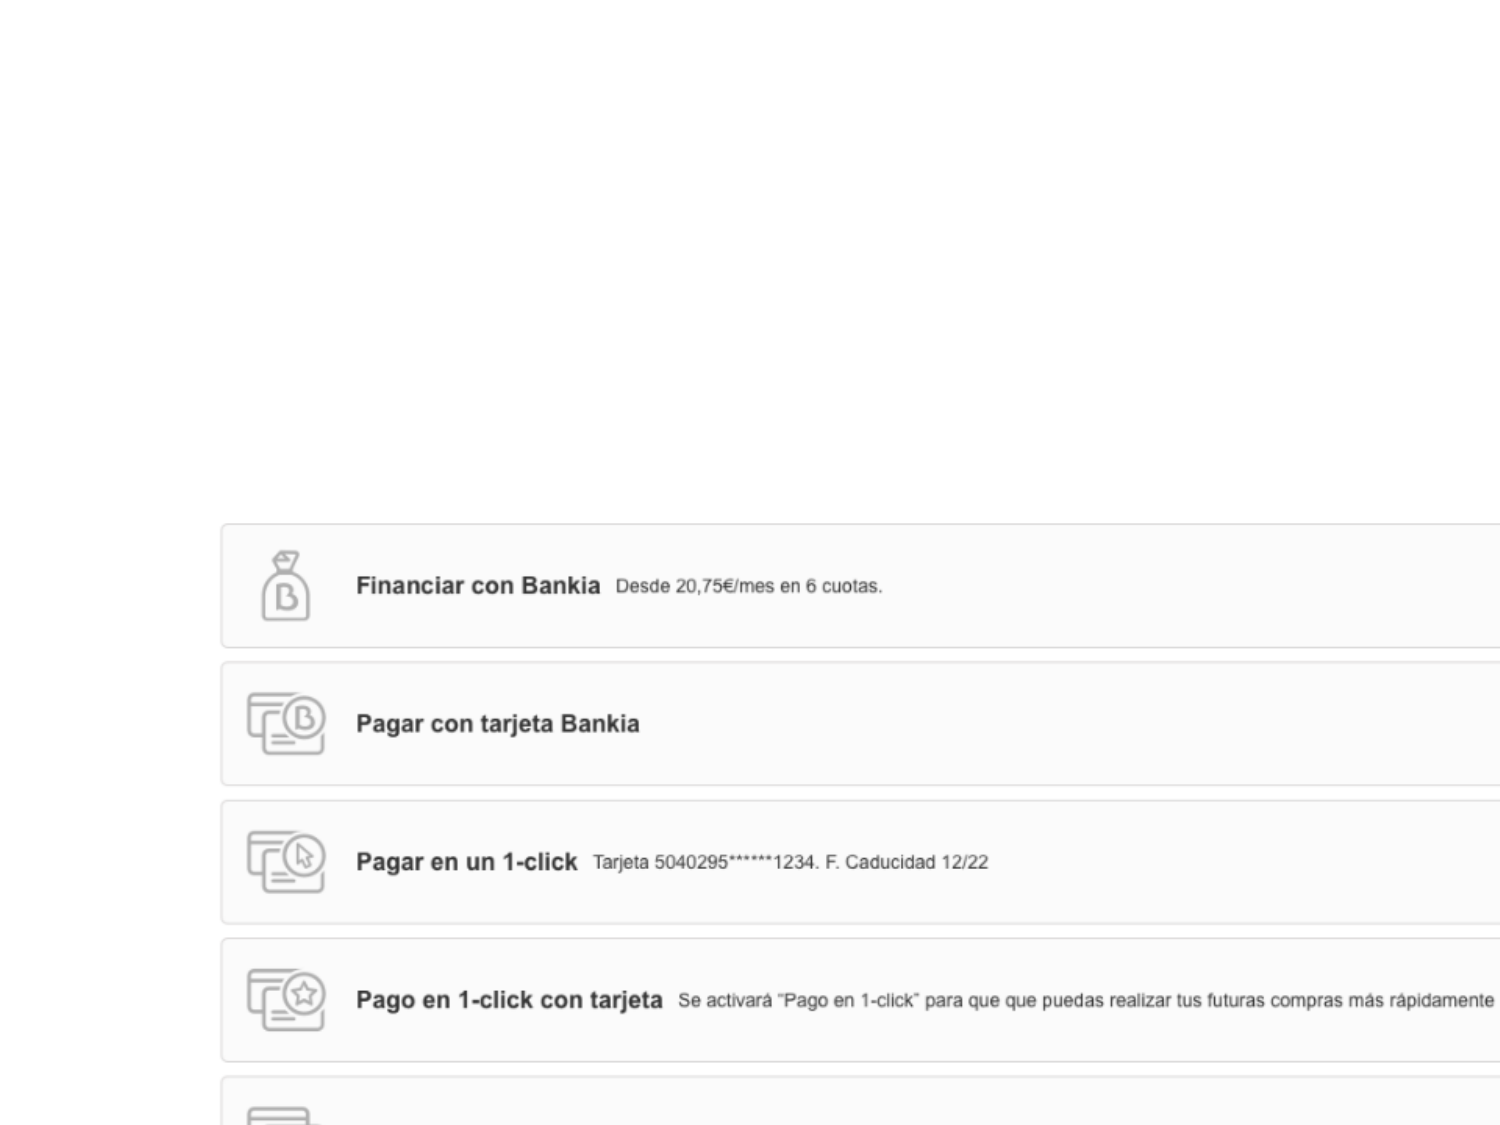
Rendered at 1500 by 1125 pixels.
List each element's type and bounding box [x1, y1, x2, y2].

picture [198, 519, 1500, 1125]
